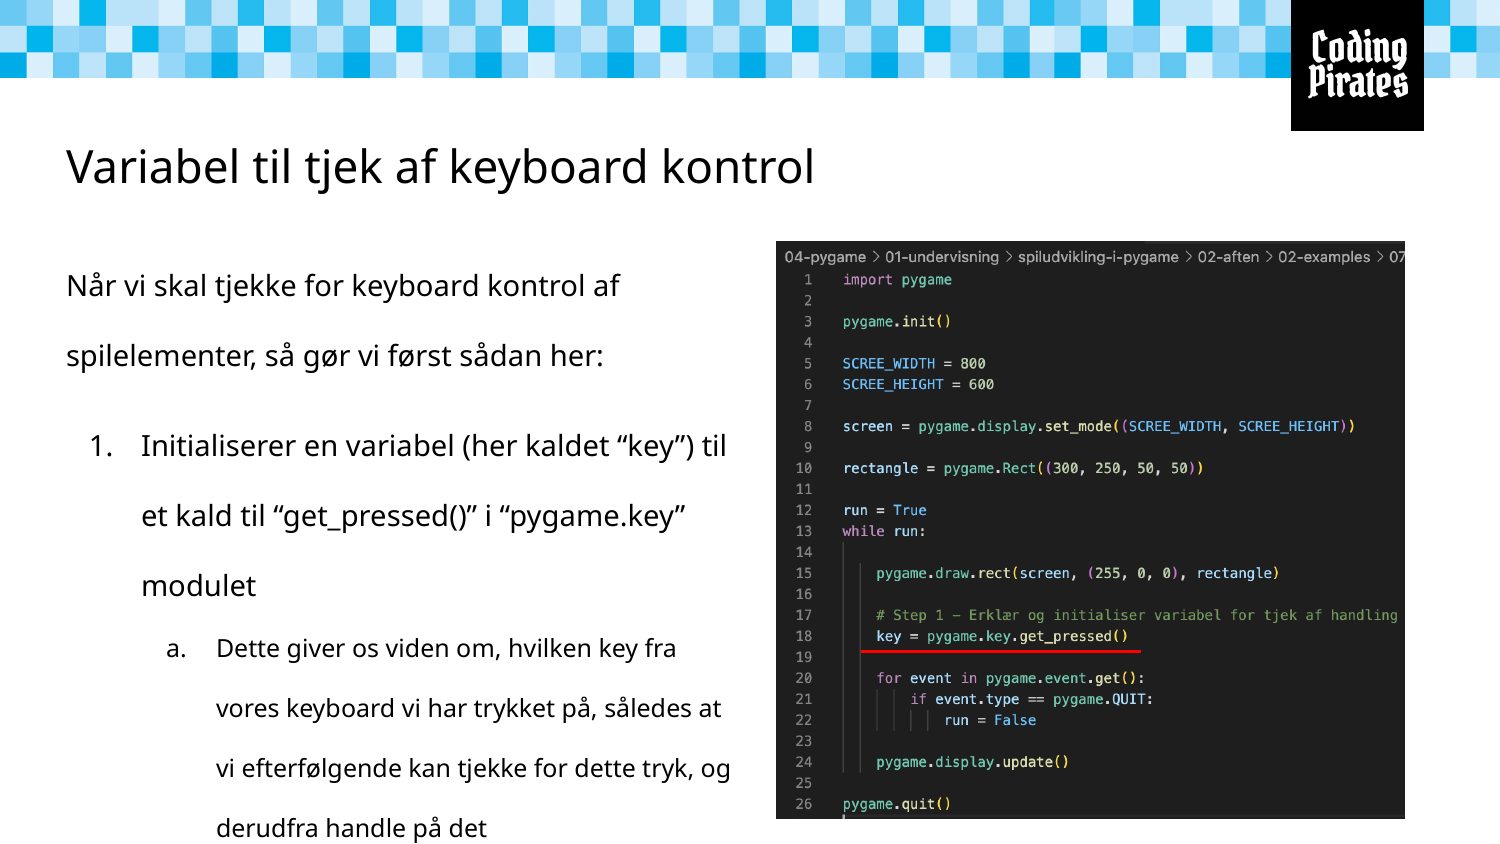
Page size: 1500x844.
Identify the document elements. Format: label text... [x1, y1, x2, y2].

picture [0, 0, 1500, 131]
picture [775, 241, 1405, 819]
title Variabel til tjek af keyboard kontrol [51, 123, 1223, 217]
list Når vi skal tjekke for keyboard kontrol af spilelementer, så gør vi først sådan her: Initialiserer en variabel (her kaldet “key”) til et kald til “get_pressed()” i “pygame.key” modulet Dette giver os viden om, hvilken key fra vores keyboard vi har trykket på, således at vi efterfølgende kan tjekke for dette tryk, og derudfra handle på det [51, 216, 752, 832]
